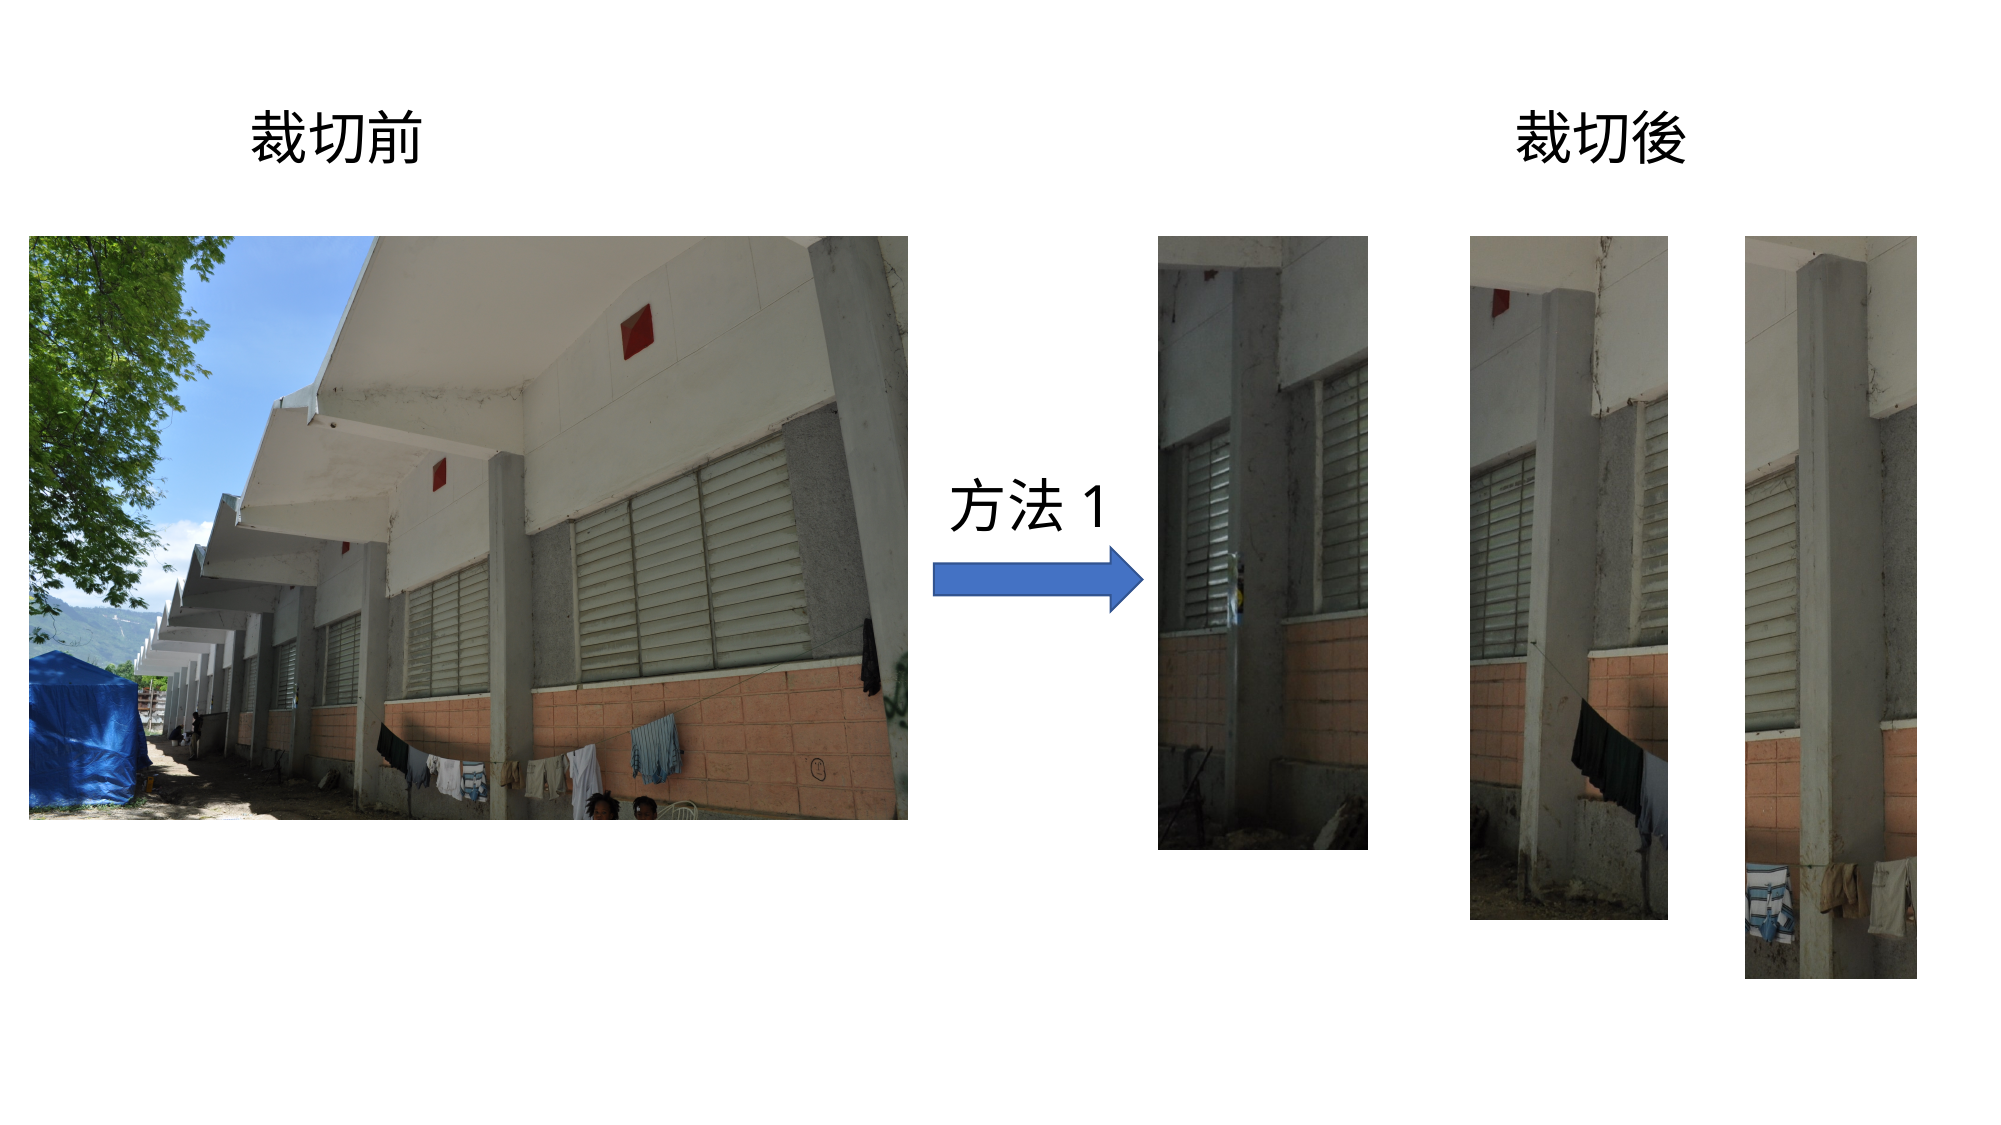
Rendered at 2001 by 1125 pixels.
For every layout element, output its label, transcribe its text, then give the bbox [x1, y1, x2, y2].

text_box 裁切後 [1499, 94, 1780, 179]
text_box 裁切前 [235, 94, 515, 179]
picture [1158, 236, 1368, 850]
picture [1470, 236, 1668, 920]
text_box 方法1 [934, 461, 1143, 547]
picture [1745, 236, 1917, 979]
text_box [932, 547, 1144, 614]
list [29, 236, 908, 820]
